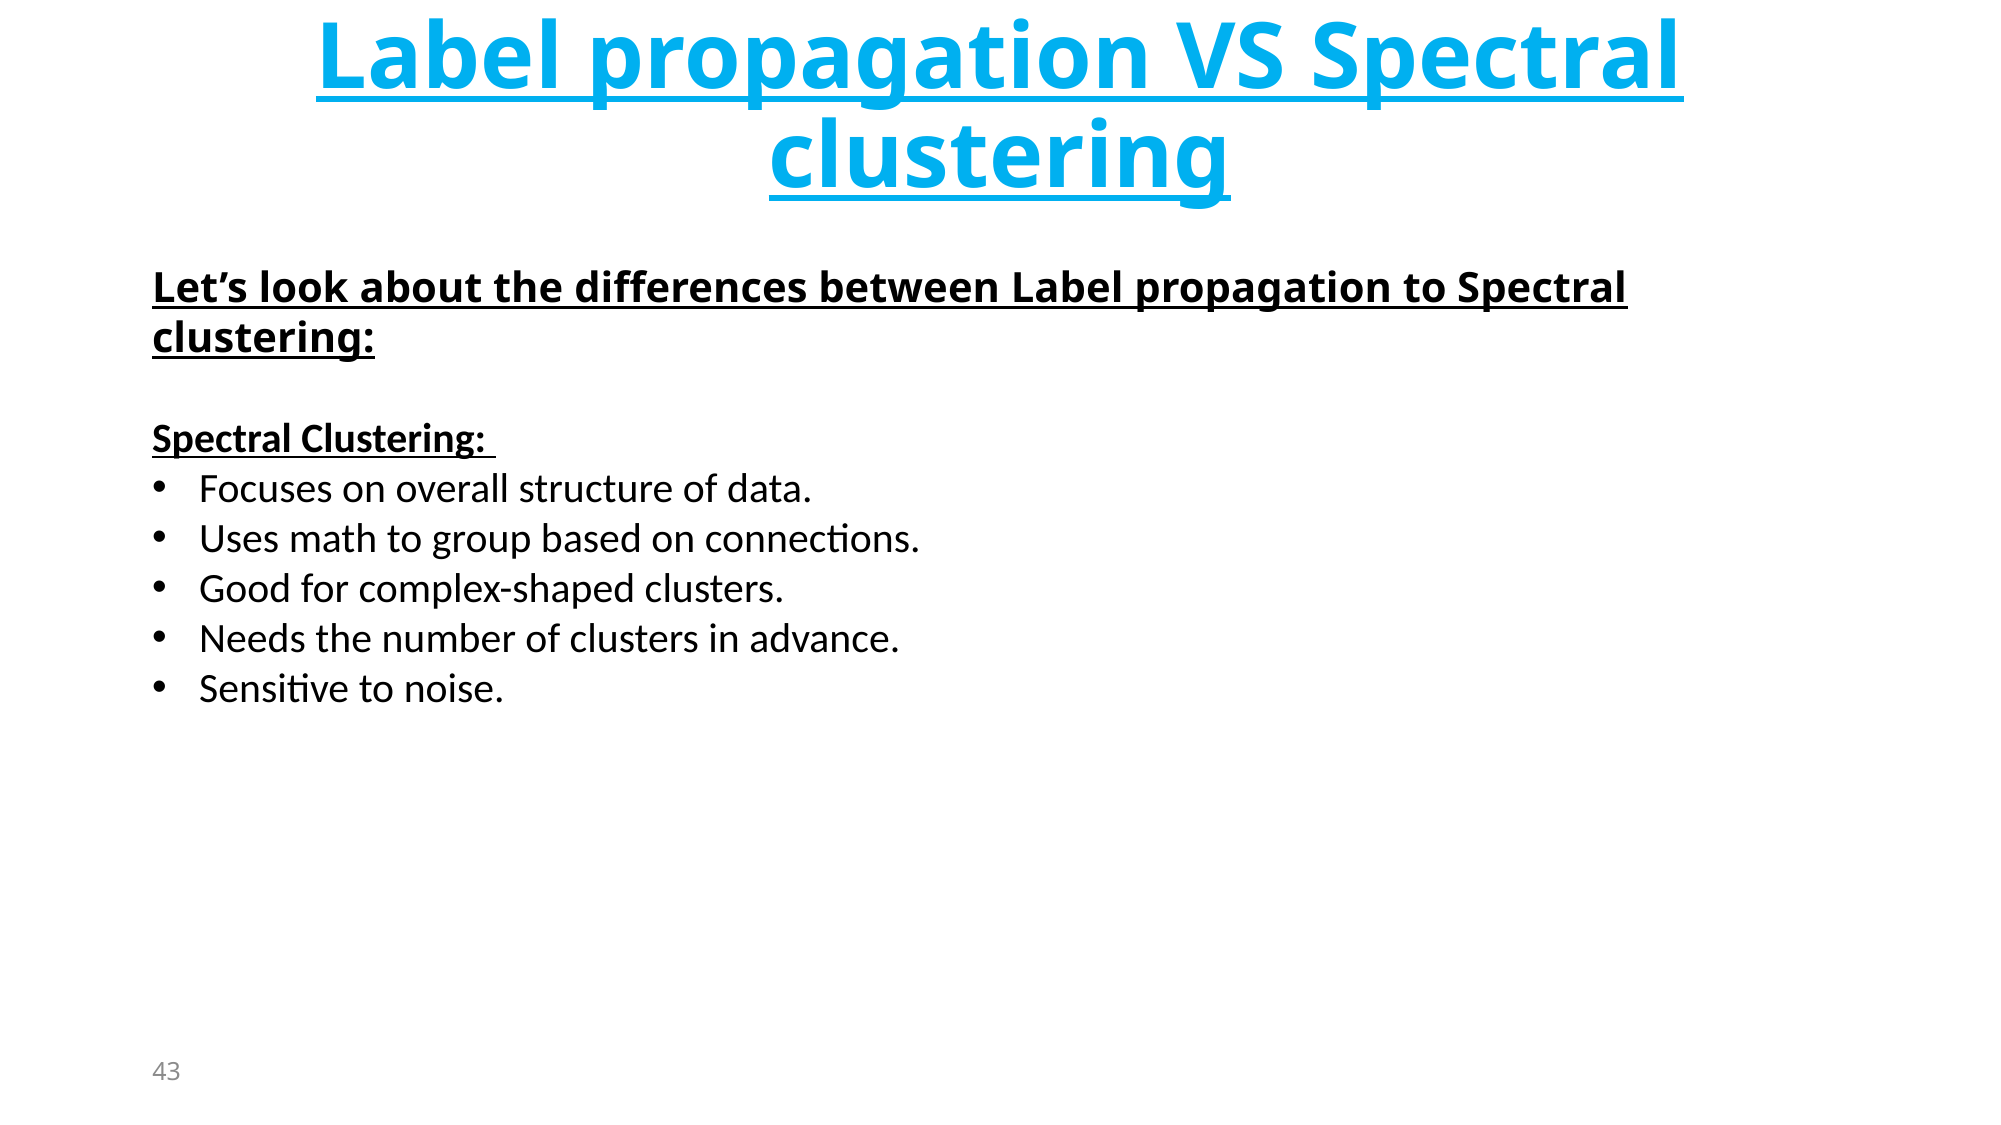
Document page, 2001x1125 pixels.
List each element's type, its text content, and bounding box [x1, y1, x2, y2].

text_box Let’s look about the differences between Label propagation to Spectral clustering: Spectral Clustering: Focuses on overall structure of data. Uses math to group based on connections. Good for complex-shaped clusters. Needs the number of clusters in advance. Sensitive to noise. [137, 253, 1673, 719]
title Label propagation VS Spectral clustering [137, 0, 1863, 218]
slide_number 43 [137, 1042, 588, 1103]
